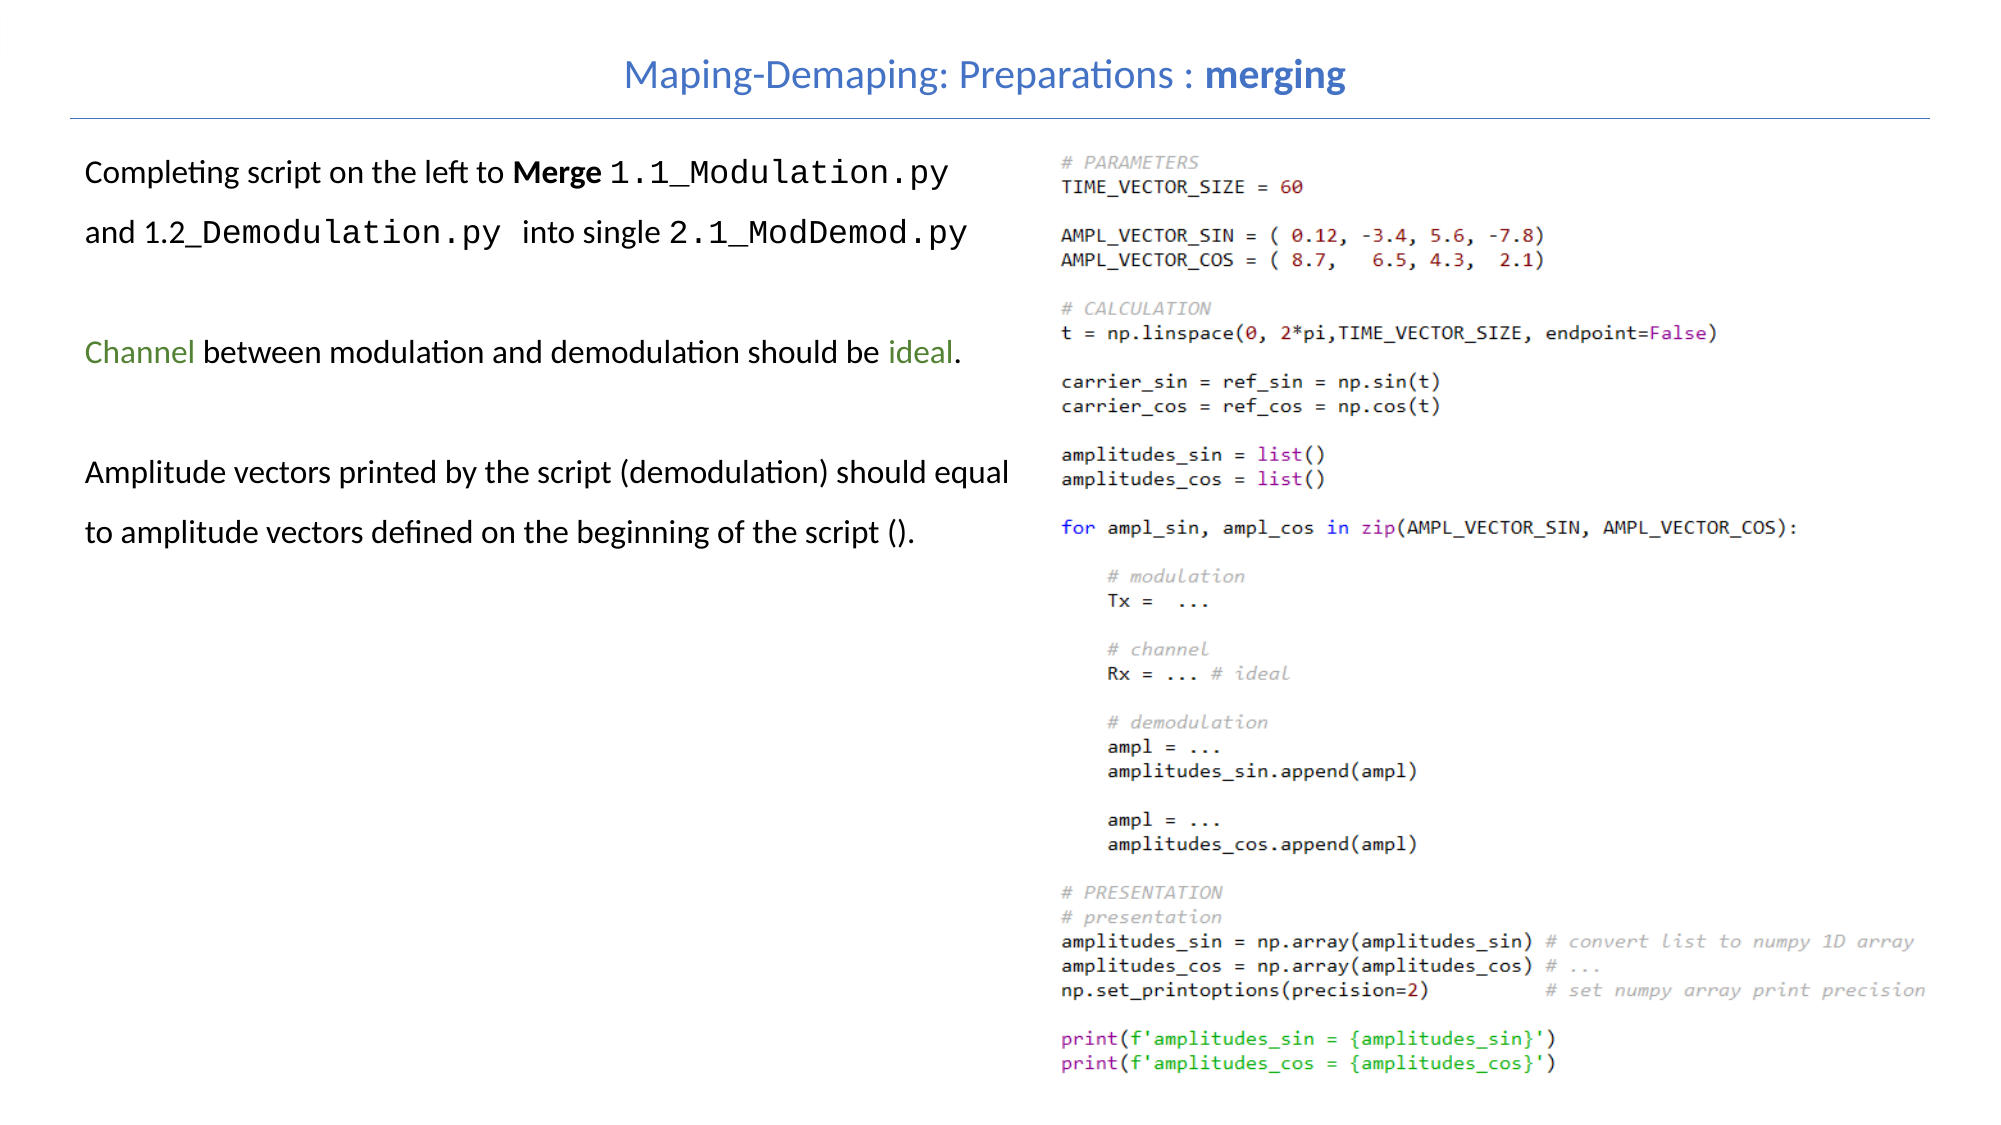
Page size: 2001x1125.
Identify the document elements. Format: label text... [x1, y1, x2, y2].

text_box Completing script on the left to Merge 1.1_Modulation.py and 1.2_Demodulation.py into single 2.1_ModDemod.py Channel between modulation and demodulation should be ideal. Amplitude vectors printed by the script (demodulation) should equal to amplitude vectors defined on the beginning of the script (). [70, 123, 1032, 558]
text_box Maping-Demaping: Preparations : merging [55, 35, 1915, 104]
picture [1056, 151, 1930, 1077]
